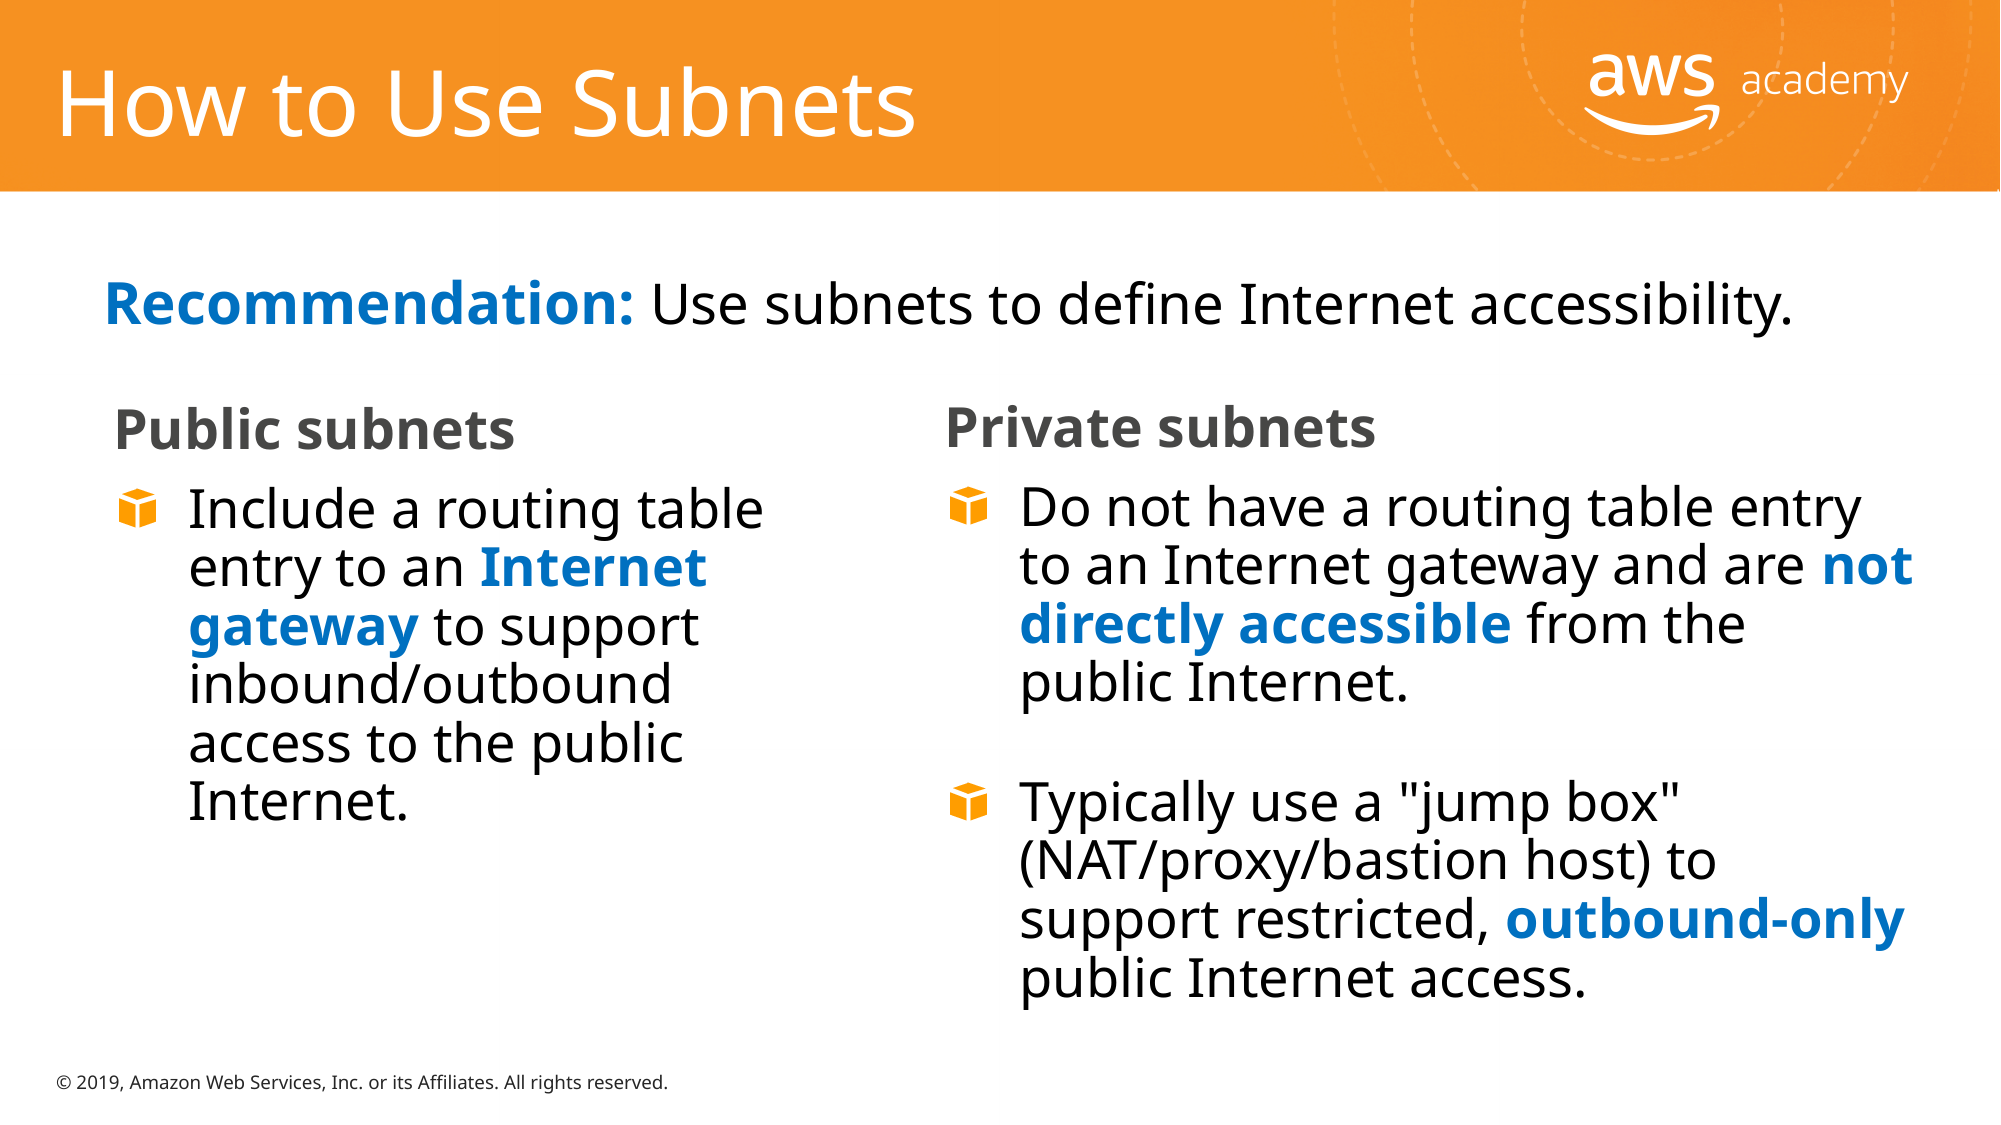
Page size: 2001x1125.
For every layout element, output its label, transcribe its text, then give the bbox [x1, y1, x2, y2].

picture [0, 0, 1997, 1125]
title How to Use Subnets [39, 43, 1863, 172]
list Recommendation: Use subnets to define Internet accessibility. [88, 258, 1814, 385]
text_box Public subnets Include a routing table entry to an Internet gateway to support inbound/outbound access to the public Internet. [98, 386, 859, 840]
text_box Private subnets Do not have a routing table entry to an Internet gateway and are not directly accessible from the public Internet. Typically use a "jump box" (NAT/proxy/bastion host) to support restricted, outbound-only public Internet access. [929, 384, 1930, 1017]
